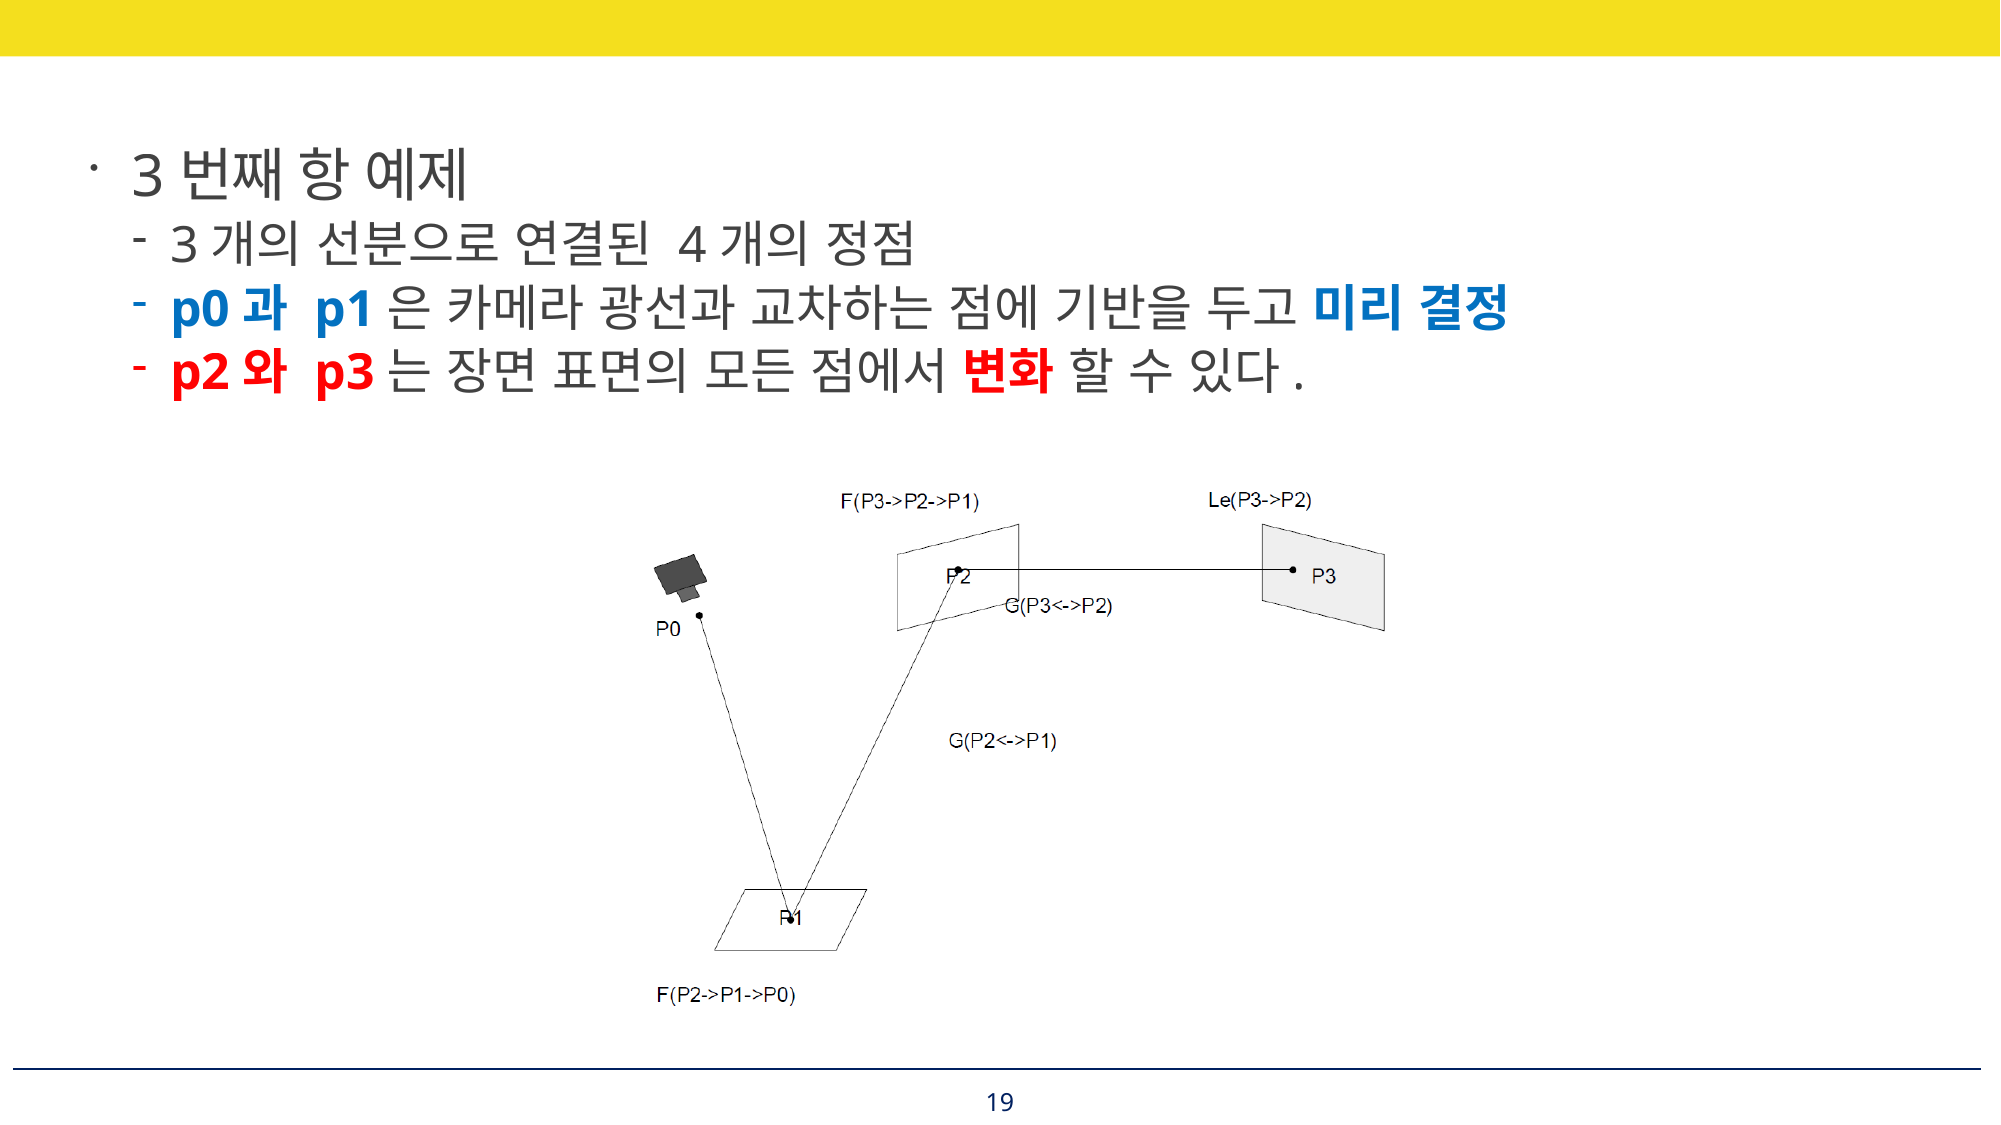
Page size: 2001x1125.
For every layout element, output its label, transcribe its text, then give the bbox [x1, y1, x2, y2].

list 3번째 항 예제 3개의 선분으로 연결된 4개의 정점 p0과 p1은 카메라 광선과 교차하는 점에 기반을 두고 미리 결정 p2와 p3는 장면 표면의 모든 점에서 변화 할 수 있다. [85, 146, 1915, 958]
slide_number 19 [916, 1078, 1084, 1125]
picture [583, 441, 1435, 1057]
